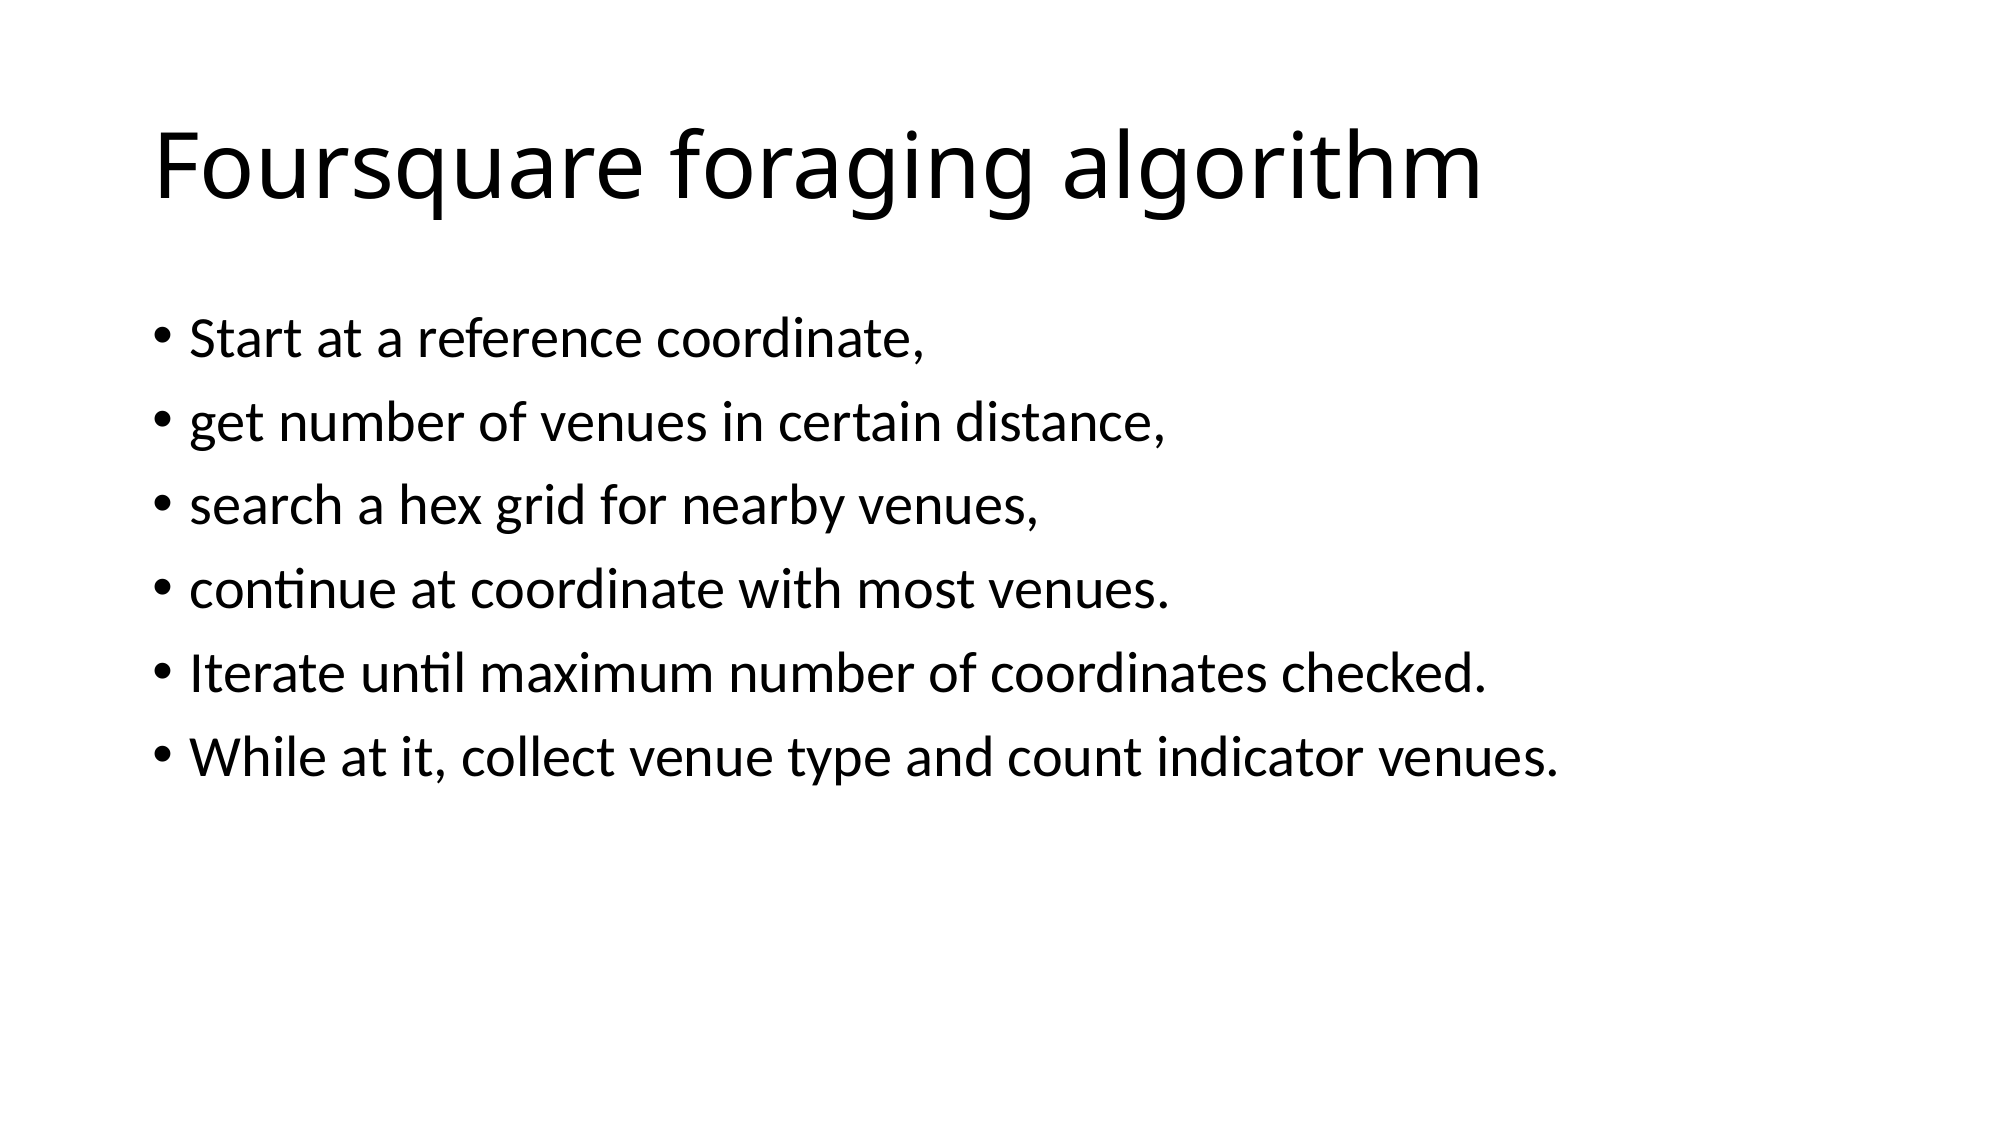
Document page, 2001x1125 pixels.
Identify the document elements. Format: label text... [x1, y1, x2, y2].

list Start at a reference coordinate, get number of venues in certain distance, search a hex grid for nearby venues, continue at coordinate with most venues. Iterate until maximum number of coordinates checked. While at it, collect venue type and count indicator venues. [137, 299, 1863, 1014]
title Foursquare foraging algorithm [137, 59, 1863, 278]
